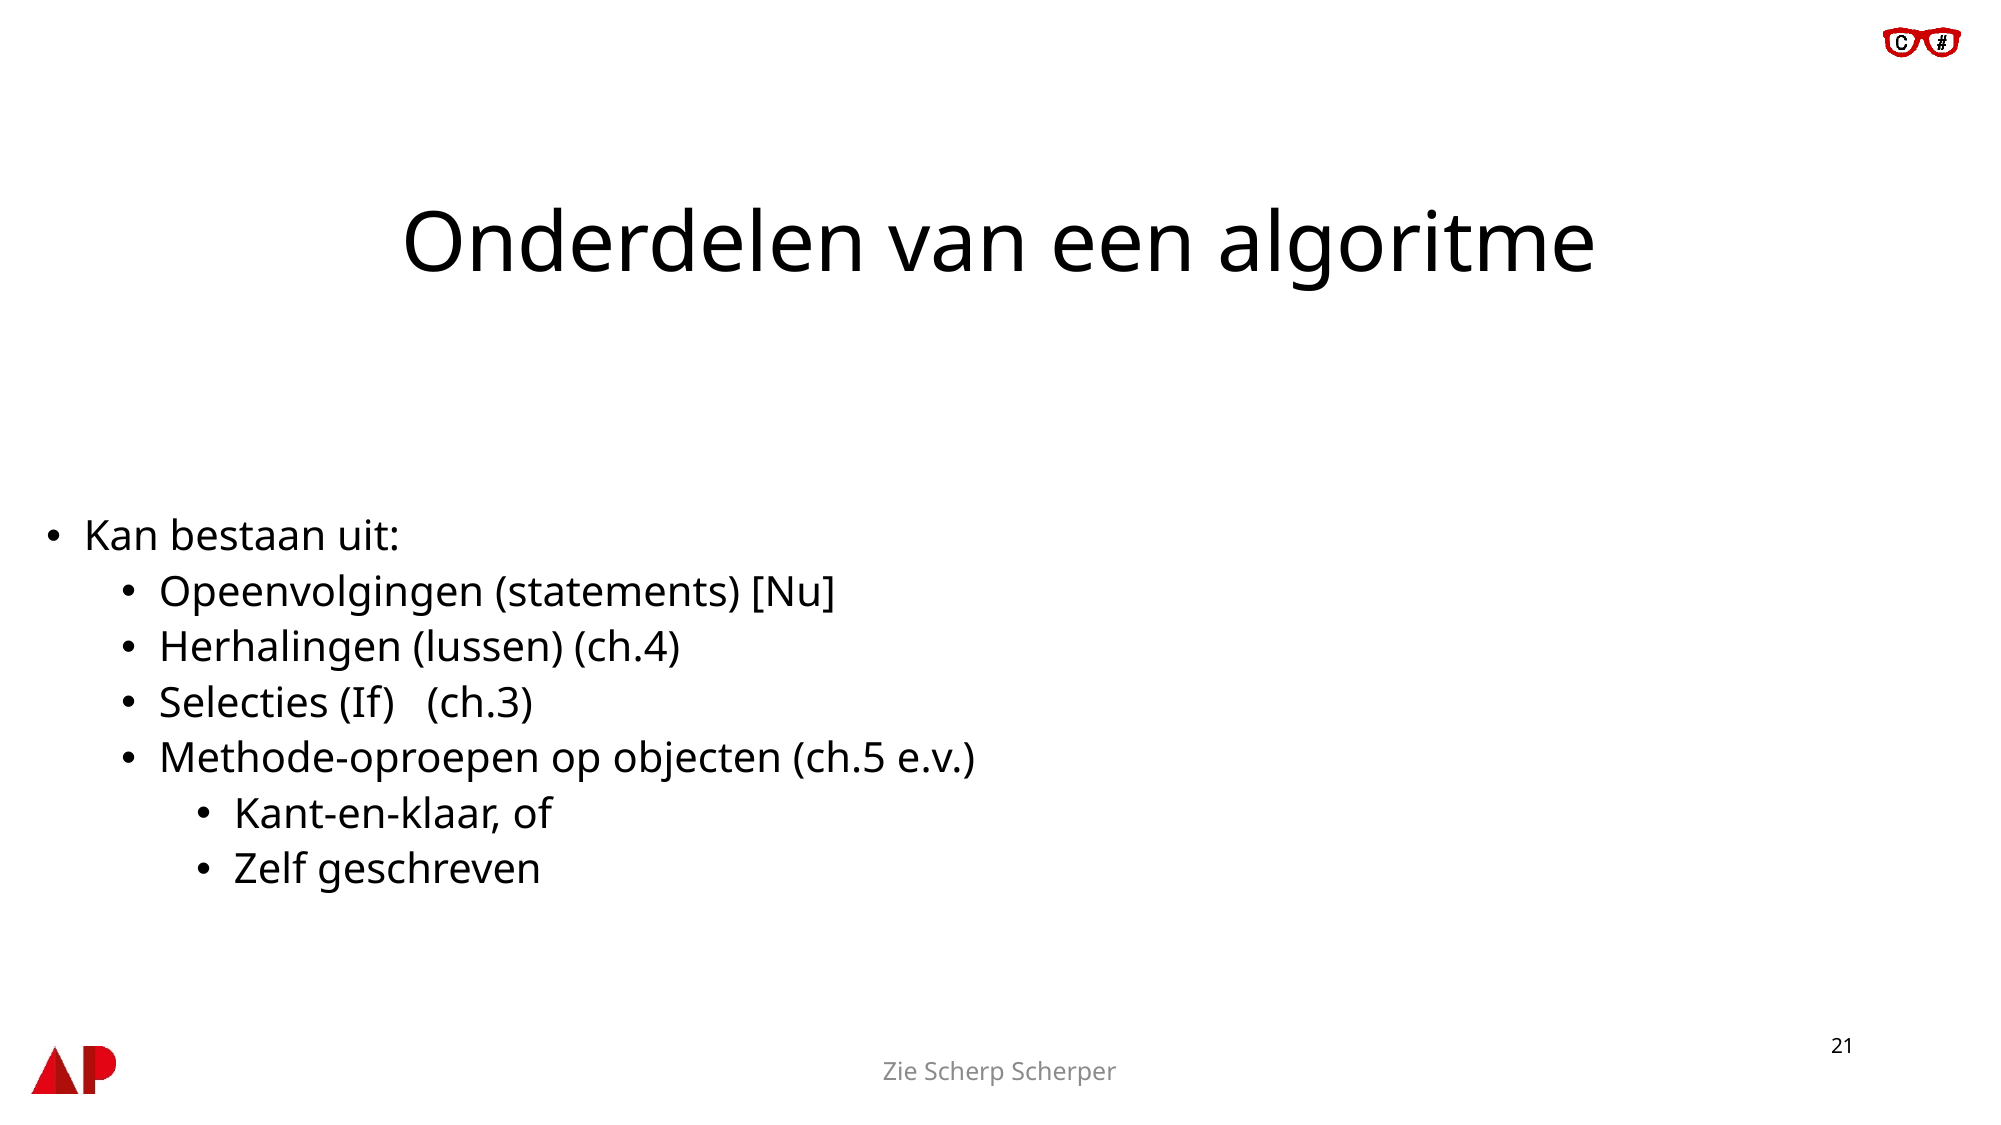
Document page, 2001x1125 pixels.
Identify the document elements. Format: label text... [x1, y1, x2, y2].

title Onderdelen van een algoritme [193, 135, 1807, 353]
text_box [193, 507, 1807, 950]
slide_number 21 [1775, 1020, 1870, 1073]
footer Zie Scherp Scherper [662, 1042, 1338, 1103]
list Kan bestaan uit: Opeenvolgingen (statements) [Nu] Herhalingen (lussen) (ch.4) Selecties (If) (ch.3) Methode-oproepen op objecten (ch.5 e.v.) Kant-en-klaar, of Zelf geschreven [31, 507, 193, 950]
picture [31, 1046, 116, 1094]
picture [1879, 0, 1964, 85]
